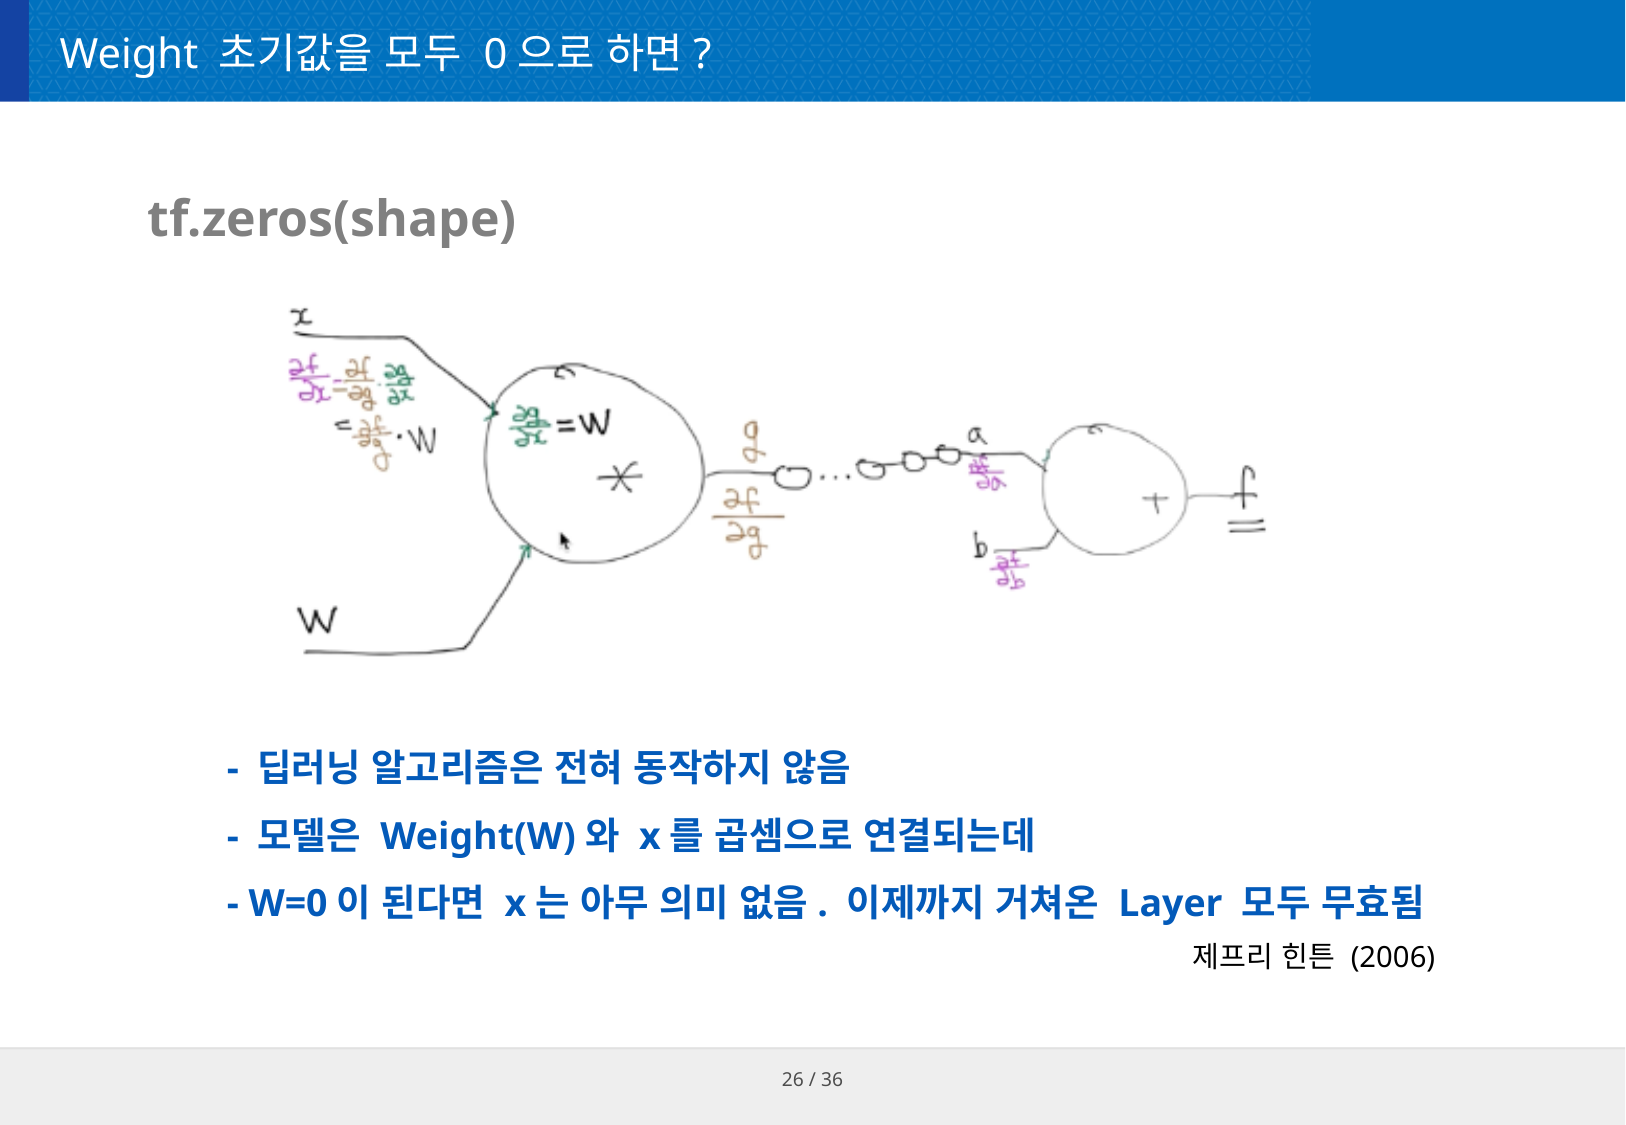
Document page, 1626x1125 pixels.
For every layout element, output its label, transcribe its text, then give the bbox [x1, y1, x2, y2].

text_box tf.zeros(shape) [133, 148, 532, 254]
title Weight 초기값을 모두 0으로 하면? [44, 19, 943, 81]
text_box - 딥러닝 알고리즘은 전혀 동작하지 않음 - 모델은 Weight(W)와 x를 곱셈으로 연결되는데 - W=0이 된다면 x는 아무 의미 없음. 이제까지 거쳐온 Layer 모두 무효됨 [211, 714, 1441, 933]
picture [0, 0, 1626, 1125]
text_box 제프리 힌튼 (2006) [1176, 930, 1451, 982]
